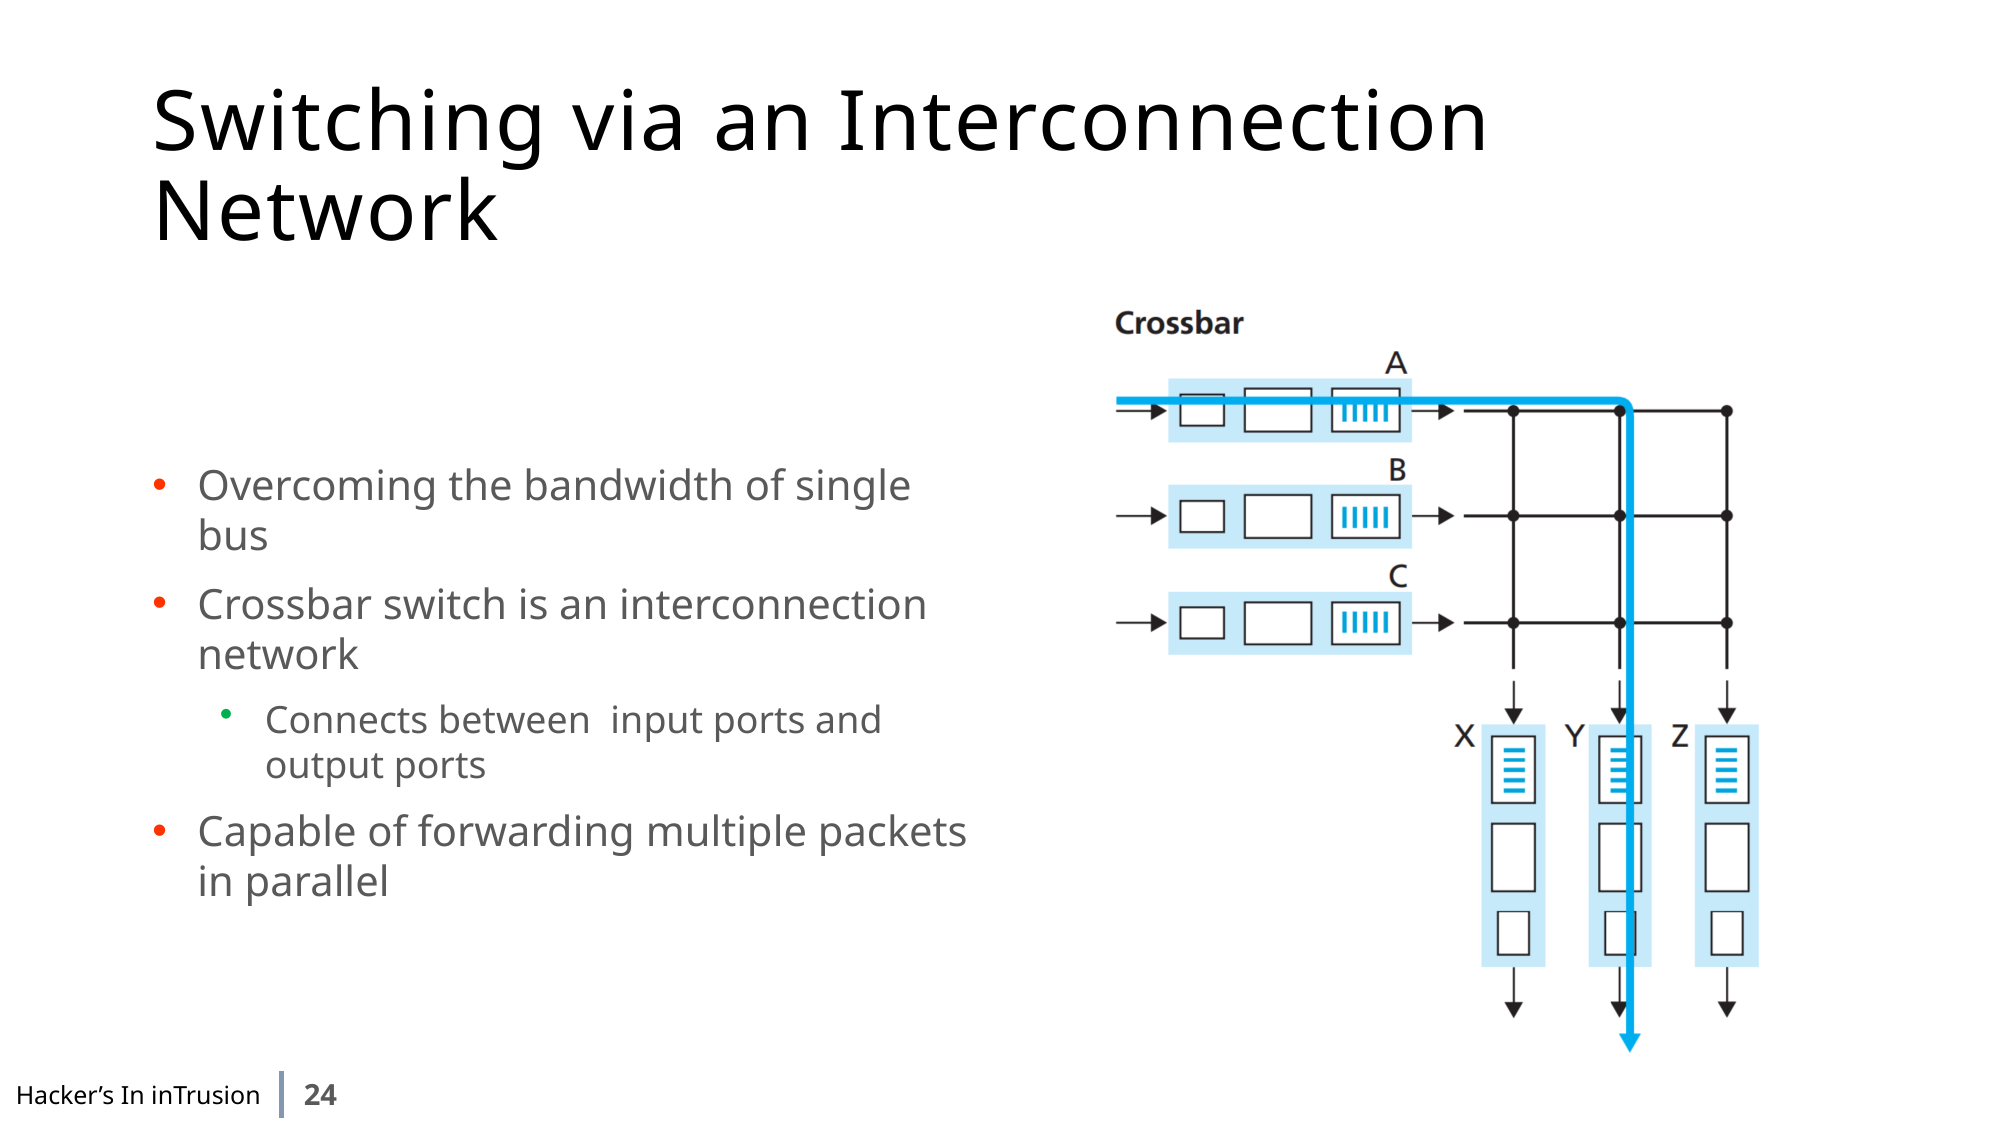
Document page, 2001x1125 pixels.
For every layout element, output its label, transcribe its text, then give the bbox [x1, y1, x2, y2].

title Switching via an Interconnection Network [137, 59, 1863, 278]
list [1091, 299, 1784, 1065]
